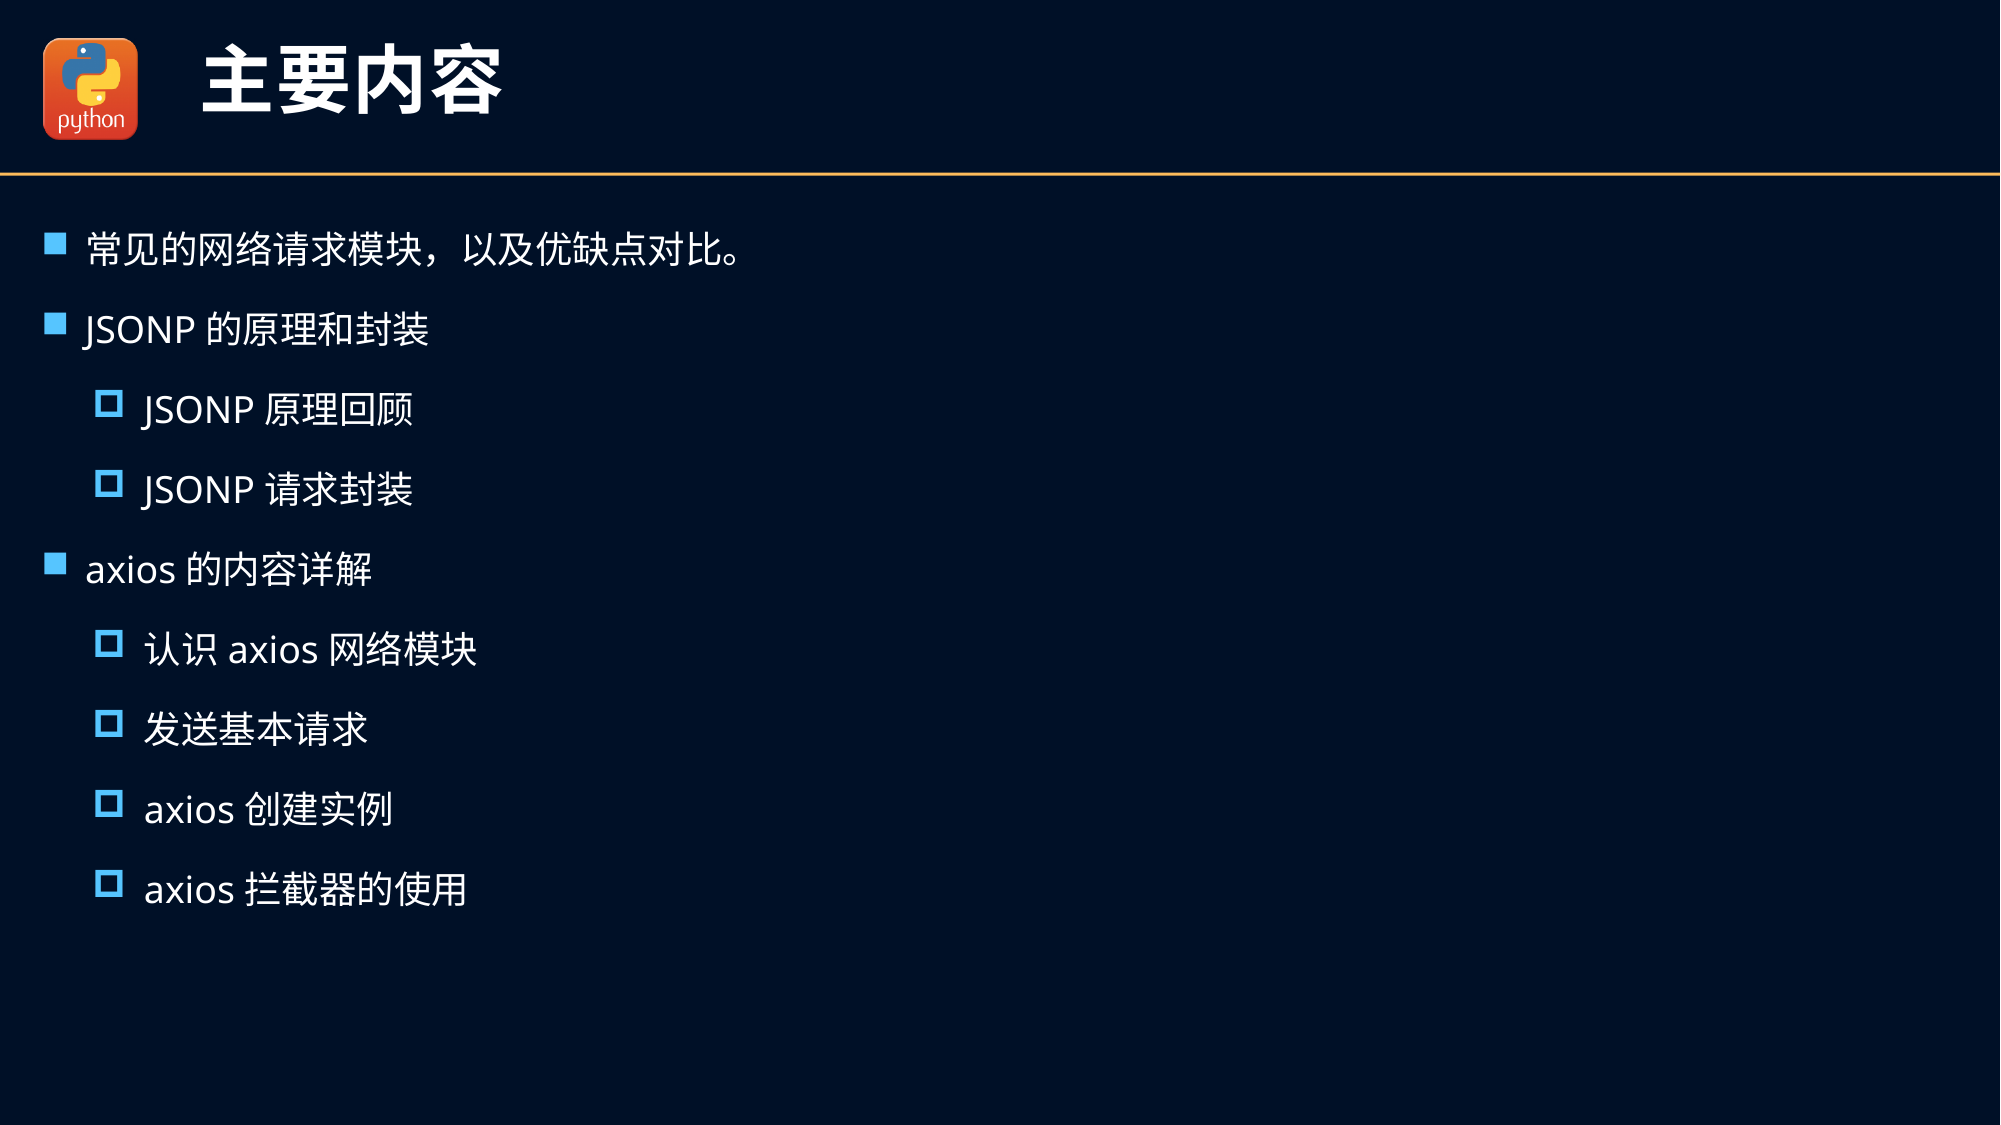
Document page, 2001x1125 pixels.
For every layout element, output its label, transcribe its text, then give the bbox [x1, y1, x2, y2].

picture [43, 38, 138, 140]
title 主要内容 [184, 35, 1875, 145]
list 常见的网络请求模块，以及优缺点对比。 JSONP的原理和封装 JSONP原理回顾 JSONP请求封装 axios的内容详解 认识axios网络模块 发送基本请求 axios创建实例 axios拦截器的使用 [26, 196, 1974, 1106]
